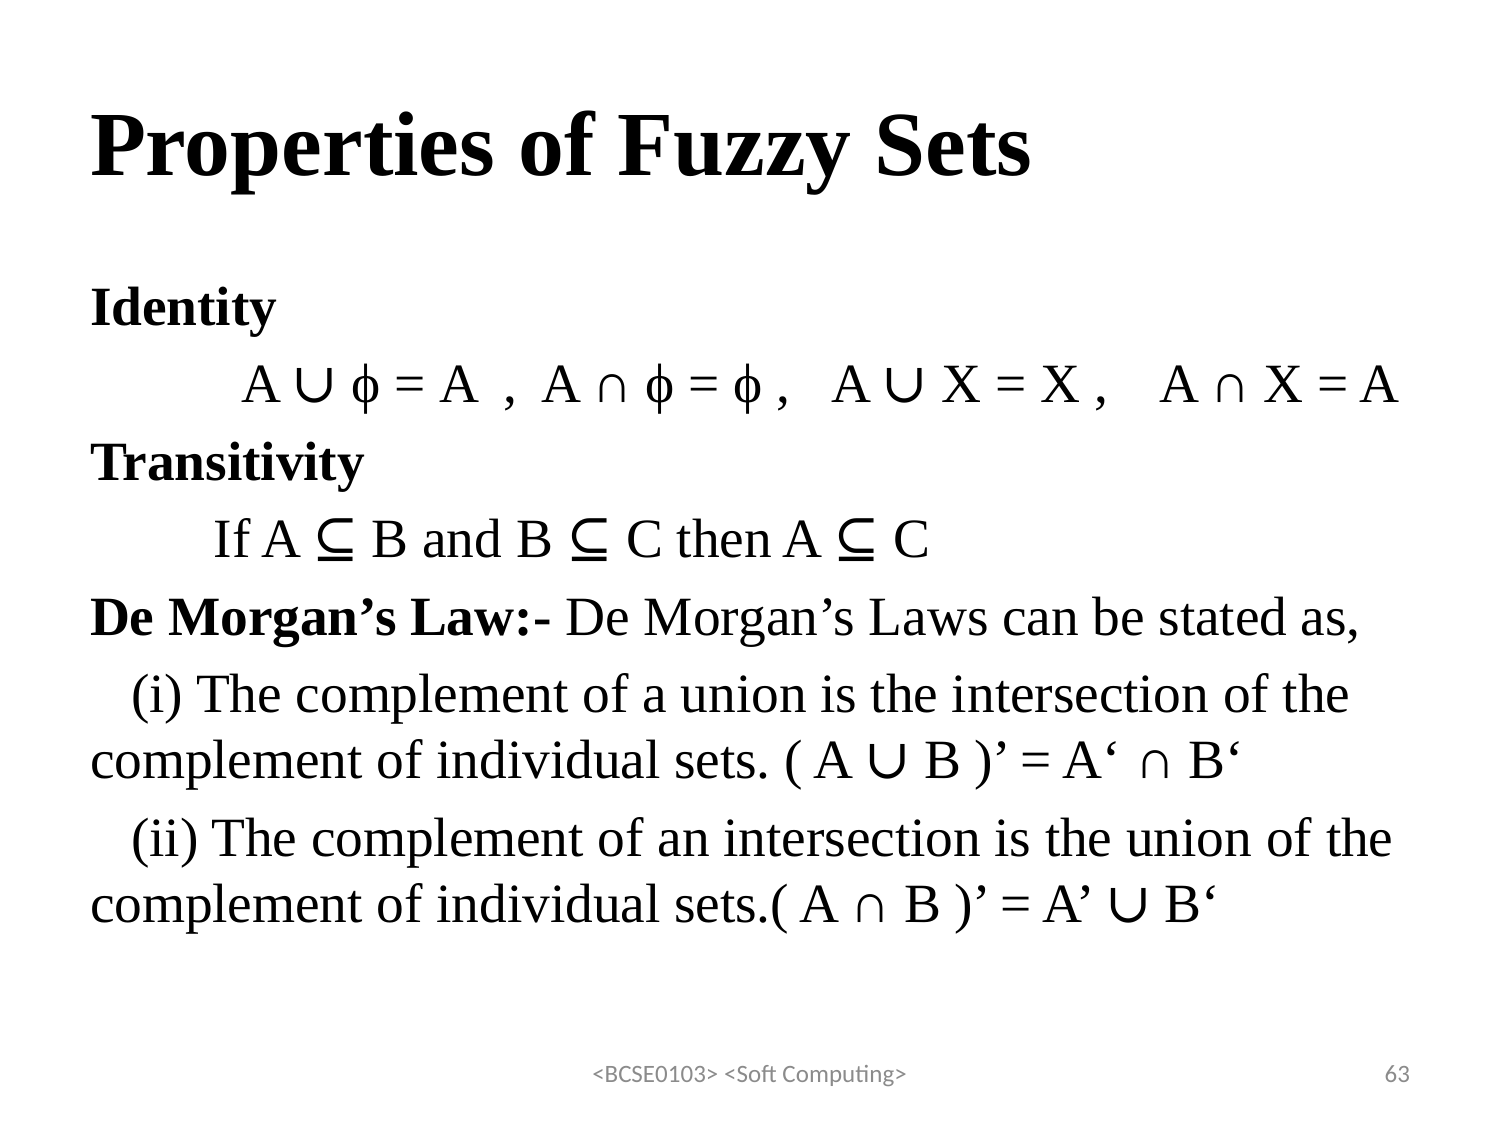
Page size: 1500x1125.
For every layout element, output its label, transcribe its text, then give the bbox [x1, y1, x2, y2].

list Identity A ∪ ϕ = A , A ∩ ϕ = ϕ , A ∪ X = X , A ∩ X = A Transitivity If A ⊆ B and B ⊆ C then A ⊆ C De Morgan’s Law:- De Morgan’s Laws can be stated as, (i) The complement of a union is the intersection of the complement of individual sets. ( A ∪ B )’ = A‘ ∩ B‘ (ii) The complement of an intersection is the union of the complement of individual sets.( A ∩ B )’ = A’ ∪ B‘ [75, 262, 1425, 1005]
slide_number 63 [1074, 1042, 1425, 1103]
footer <BCSE0103> <Soft Computing> [512, 1042, 988, 1103]
title Properties of Fuzzy Sets [75, 45, 1425, 233]
